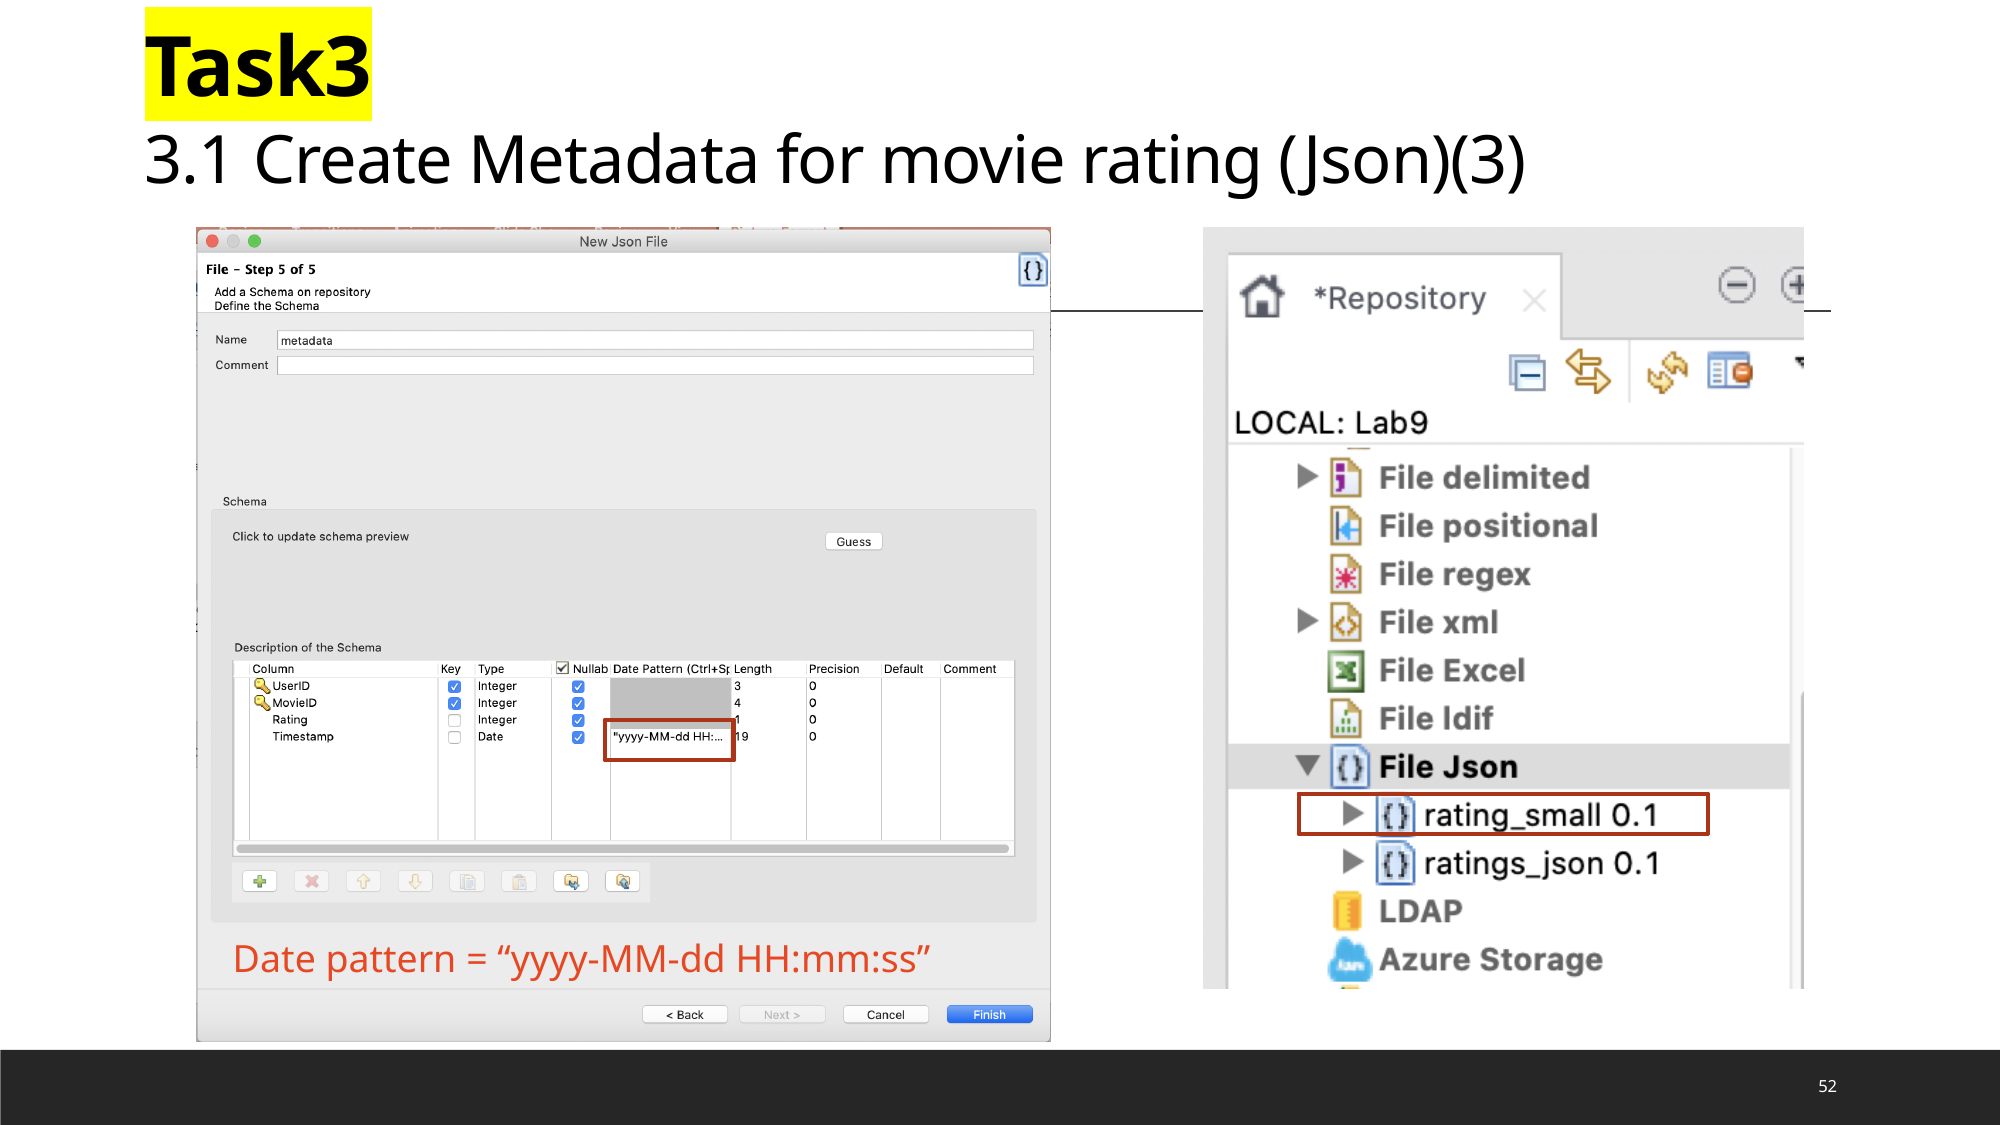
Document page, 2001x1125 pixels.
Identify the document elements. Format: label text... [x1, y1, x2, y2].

slide_number 52 [1803, 1057, 1932, 1118]
text_box 3.1 Create Metadata for movie rating (Json)(3) [129, 122, 1780, 206]
picture [196, 226, 1052, 1042]
text_box Task3 [129, 6, 1780, 122]
picture [1202, 226, 1804, 989]
